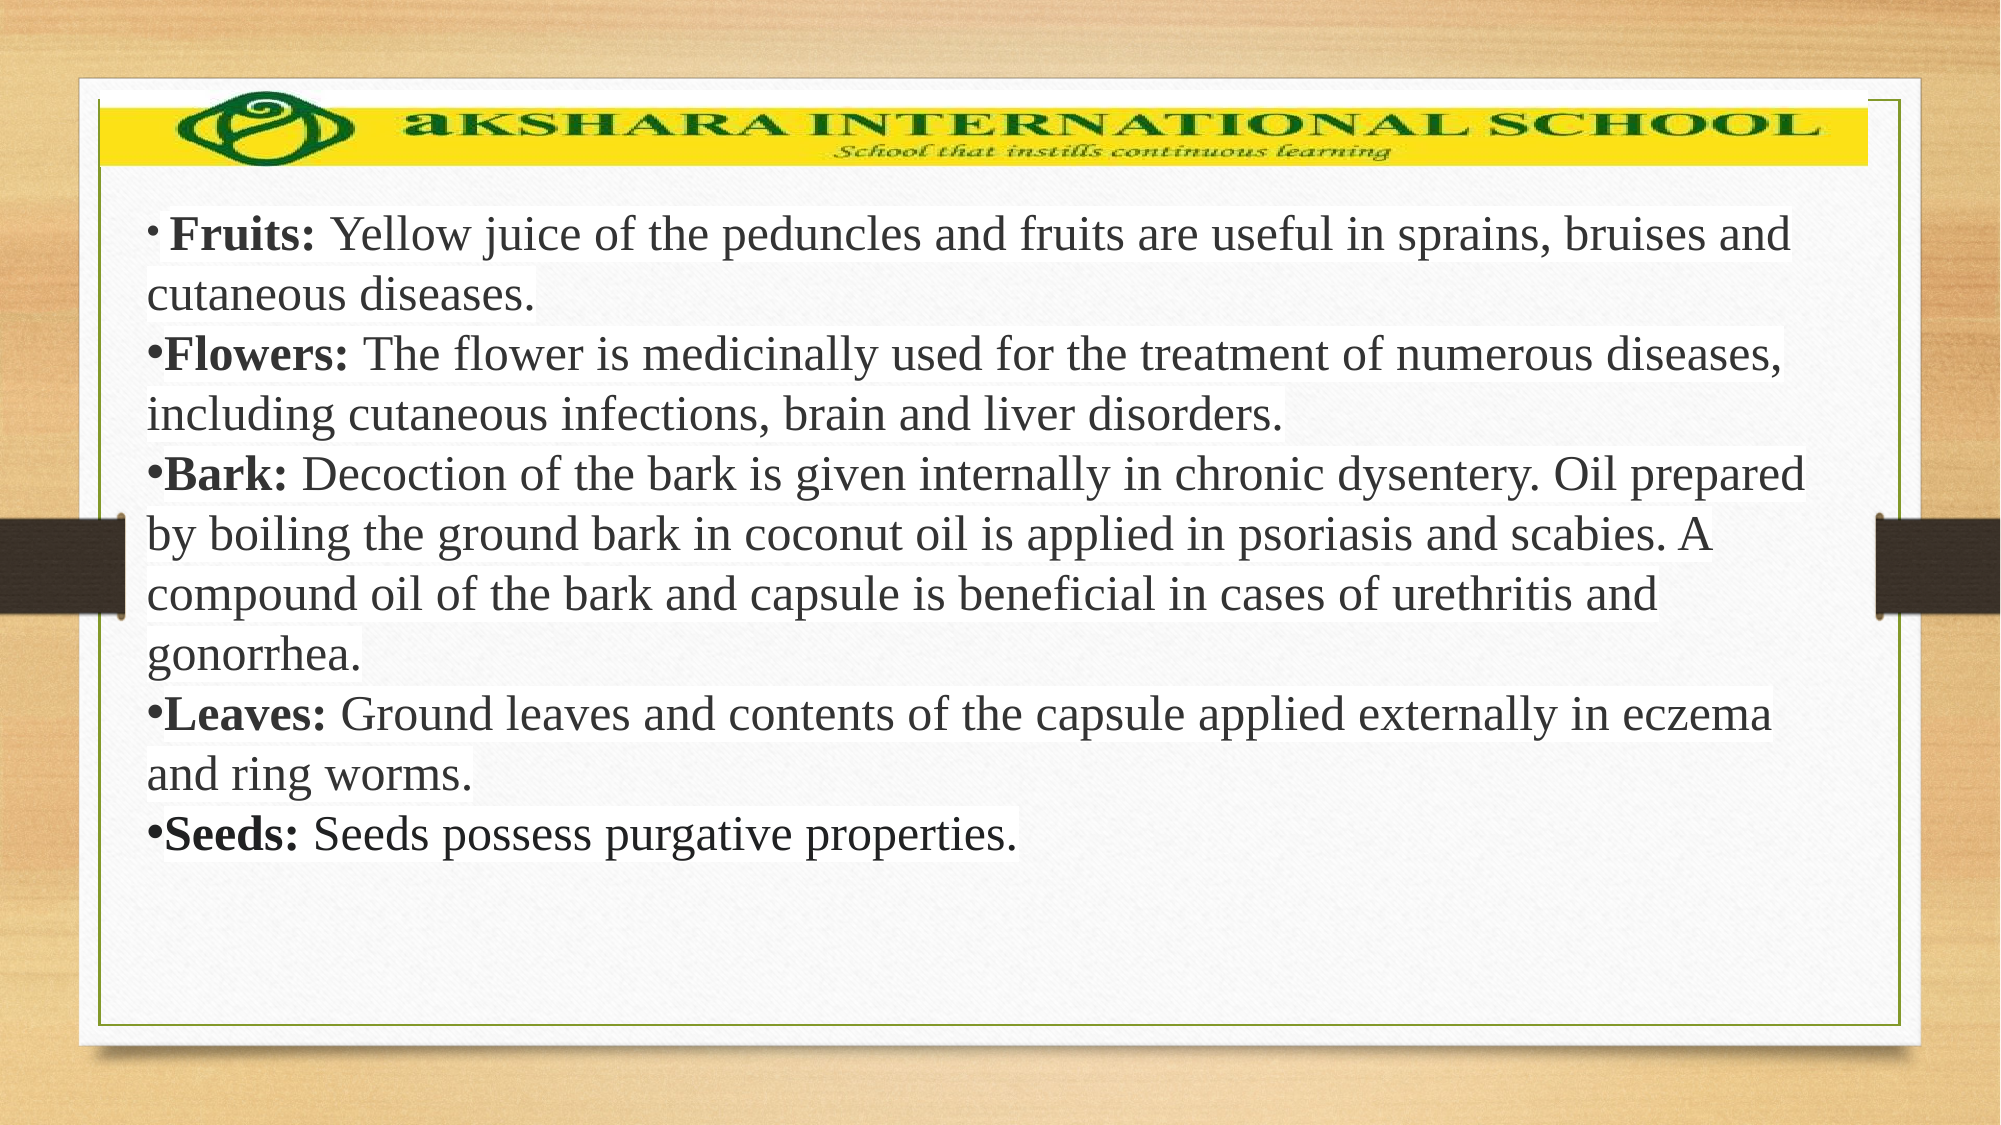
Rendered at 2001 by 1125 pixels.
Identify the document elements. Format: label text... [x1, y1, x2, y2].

text_box Fruits: Yellow juice of the peduncles and fruits are useful in sprains, bruises and cutaneous diseases. Flowers: The flower is medicinally used for the treatment of numerous diseases, including cutaneous infections, brain and liver disorders. Bark: Decoction of the bark is given internally in chronic dysentery. Oil prepared by boiling the ground bark in coconut oil is applied in psoriasis and scabies. A compound oil of the bark and capsule is beneficial in cases of urethritis and gonorrhea. Leaves: Ground leaves and contents of the capsule applied externally in eczema and ring worms. Seeds: Seeds possess purgative properties. [131, 168, 1868, 959]
picture [0, 0, 2001, 1125]
